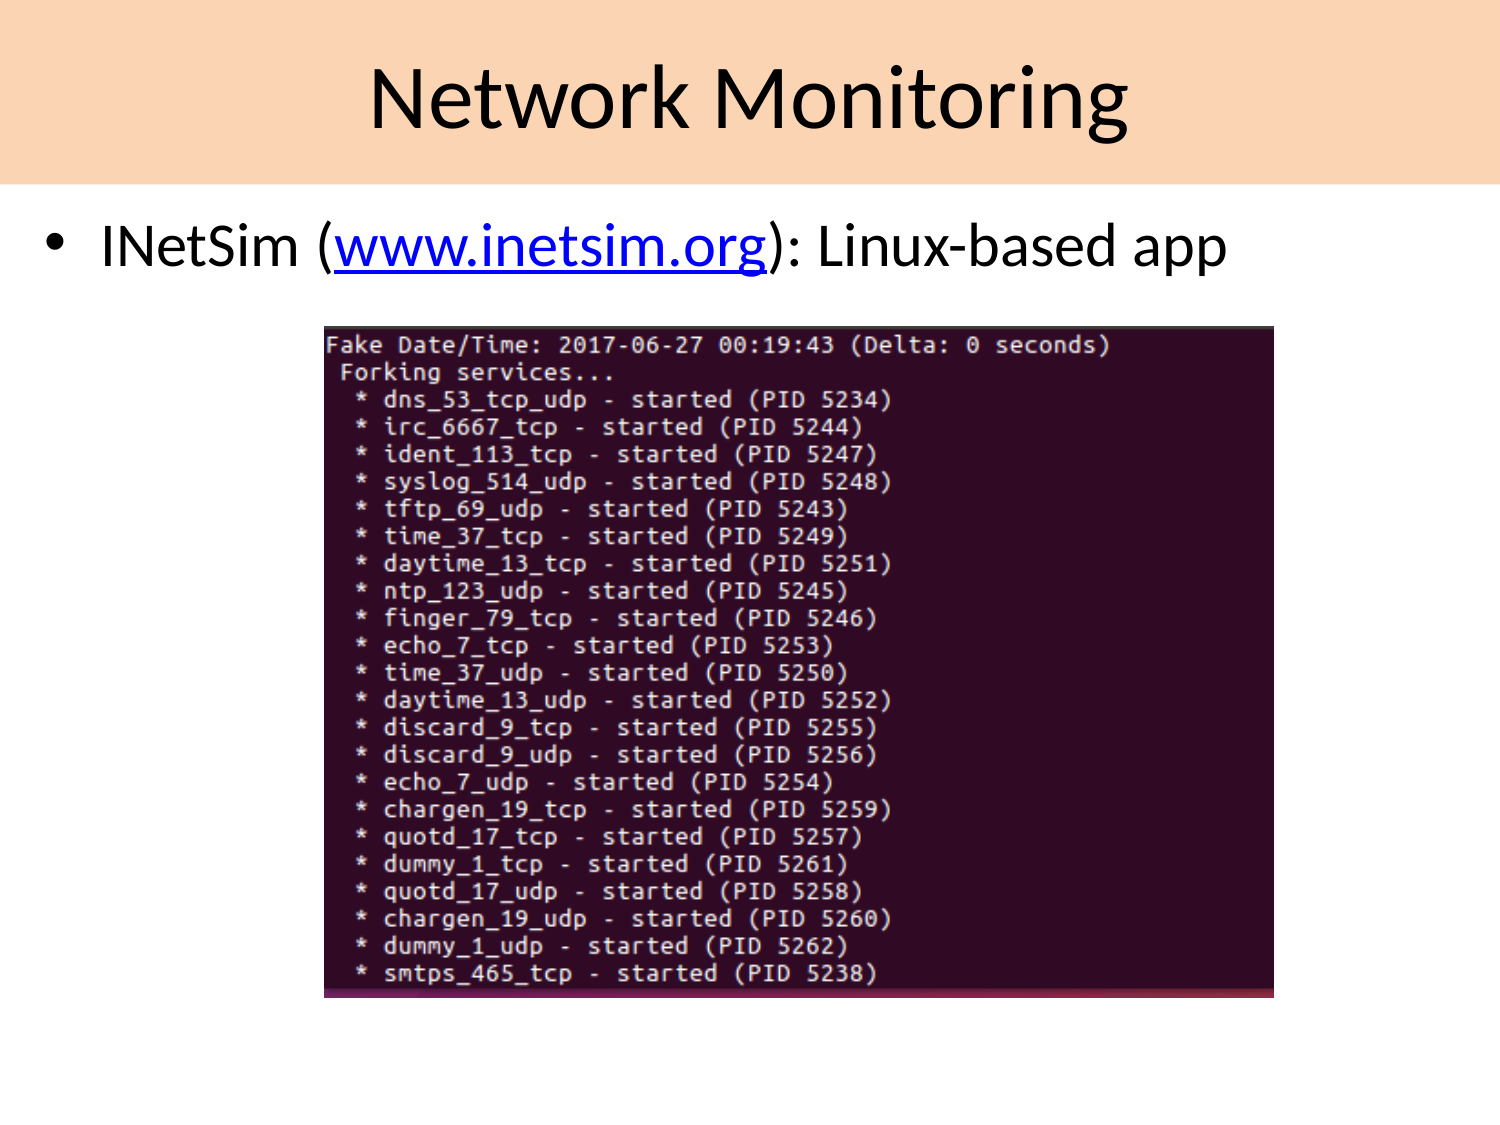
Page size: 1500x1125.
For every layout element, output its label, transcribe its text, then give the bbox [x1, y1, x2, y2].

text_box INetSim (www.inetsim.org): Linux-based app [29, 196, 1471, 1035]
text_box Network Monitoring [0, 0, 1500, 185]
picture [324, 325, 1275, 998]
